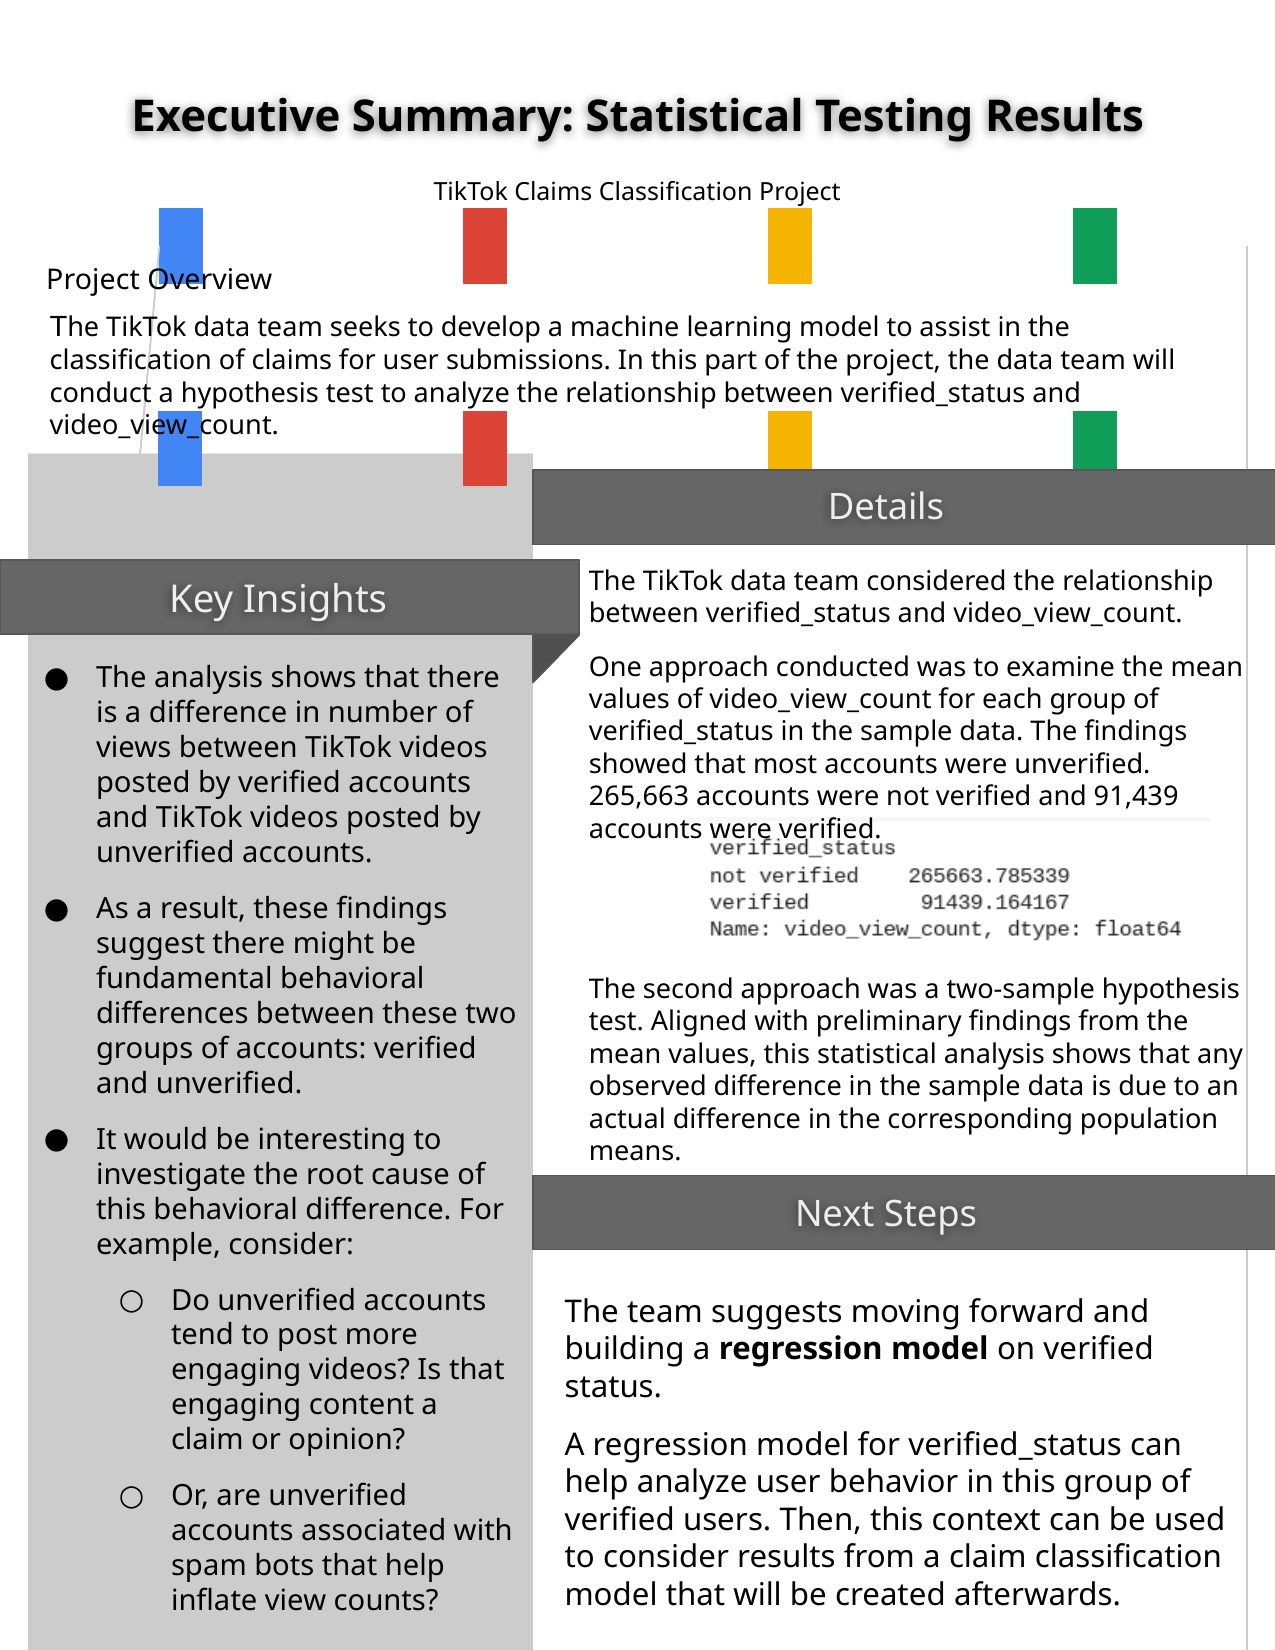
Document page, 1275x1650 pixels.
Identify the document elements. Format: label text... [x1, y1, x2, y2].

text_box The TikTok data team seeks to develop a machine learning model to assist in the classification of claims for user submissions. In this part of the project, the data team will conduct a hypothesis test to analyze the relationship between verified_status and video_view_count. [34, 292, 1234, 455]
picture [684, 817, 1211, 967]
text_box The TikTok data team considered the relationship between verified_status and video_view_count. One approach conducted was to examine the mean values of video_view_count for each group of verified_status in the sample data. The findings showed that most accounts were unverified. 265,663 accounts were not verified and 91,439 accounts were verified. The second approach was a two-sample hypothesis test. Aligned with preliminary findings from the mean values, this statistical analysis shows that any observed difference in the sample data is due to an actual difference in the corresponding population means. [574, 548, 1263, 1182]
text_box TikTok Claims Classification Project [289, 155, 986, 220]
text_box The analysis shows that there is a difference in number of views between TikTok videos posted by verified accounts and TikTok videos posted by unverified accounts. As a result, these findings suggest there might be fundamental behavioral differences between these two groups of accounts: verified and unverified. It would be interesting to investigate the root cause of this behavioral difference. For example, consider: Do unverified accounts tend to post more engaging videos? Is that engaging content a claim or opinion? Or, are unverified accounts associated with spam bots that help inflate view counts? [5, 643, 533, 1632]
text_box Project Overview [30, 251, 638, 299]
text_box Executive Summary: Statistical Testing Results [26, 72, 1250, 155]
text_box The team suggests moving forward and building a regression model on verified status. A regression model for verified_status can help analyze user behavior in this group of verified users. Then, this context can be used to consider results from a claim classification model that will be created afterwards. [549, 1276, 1247, 1627]
